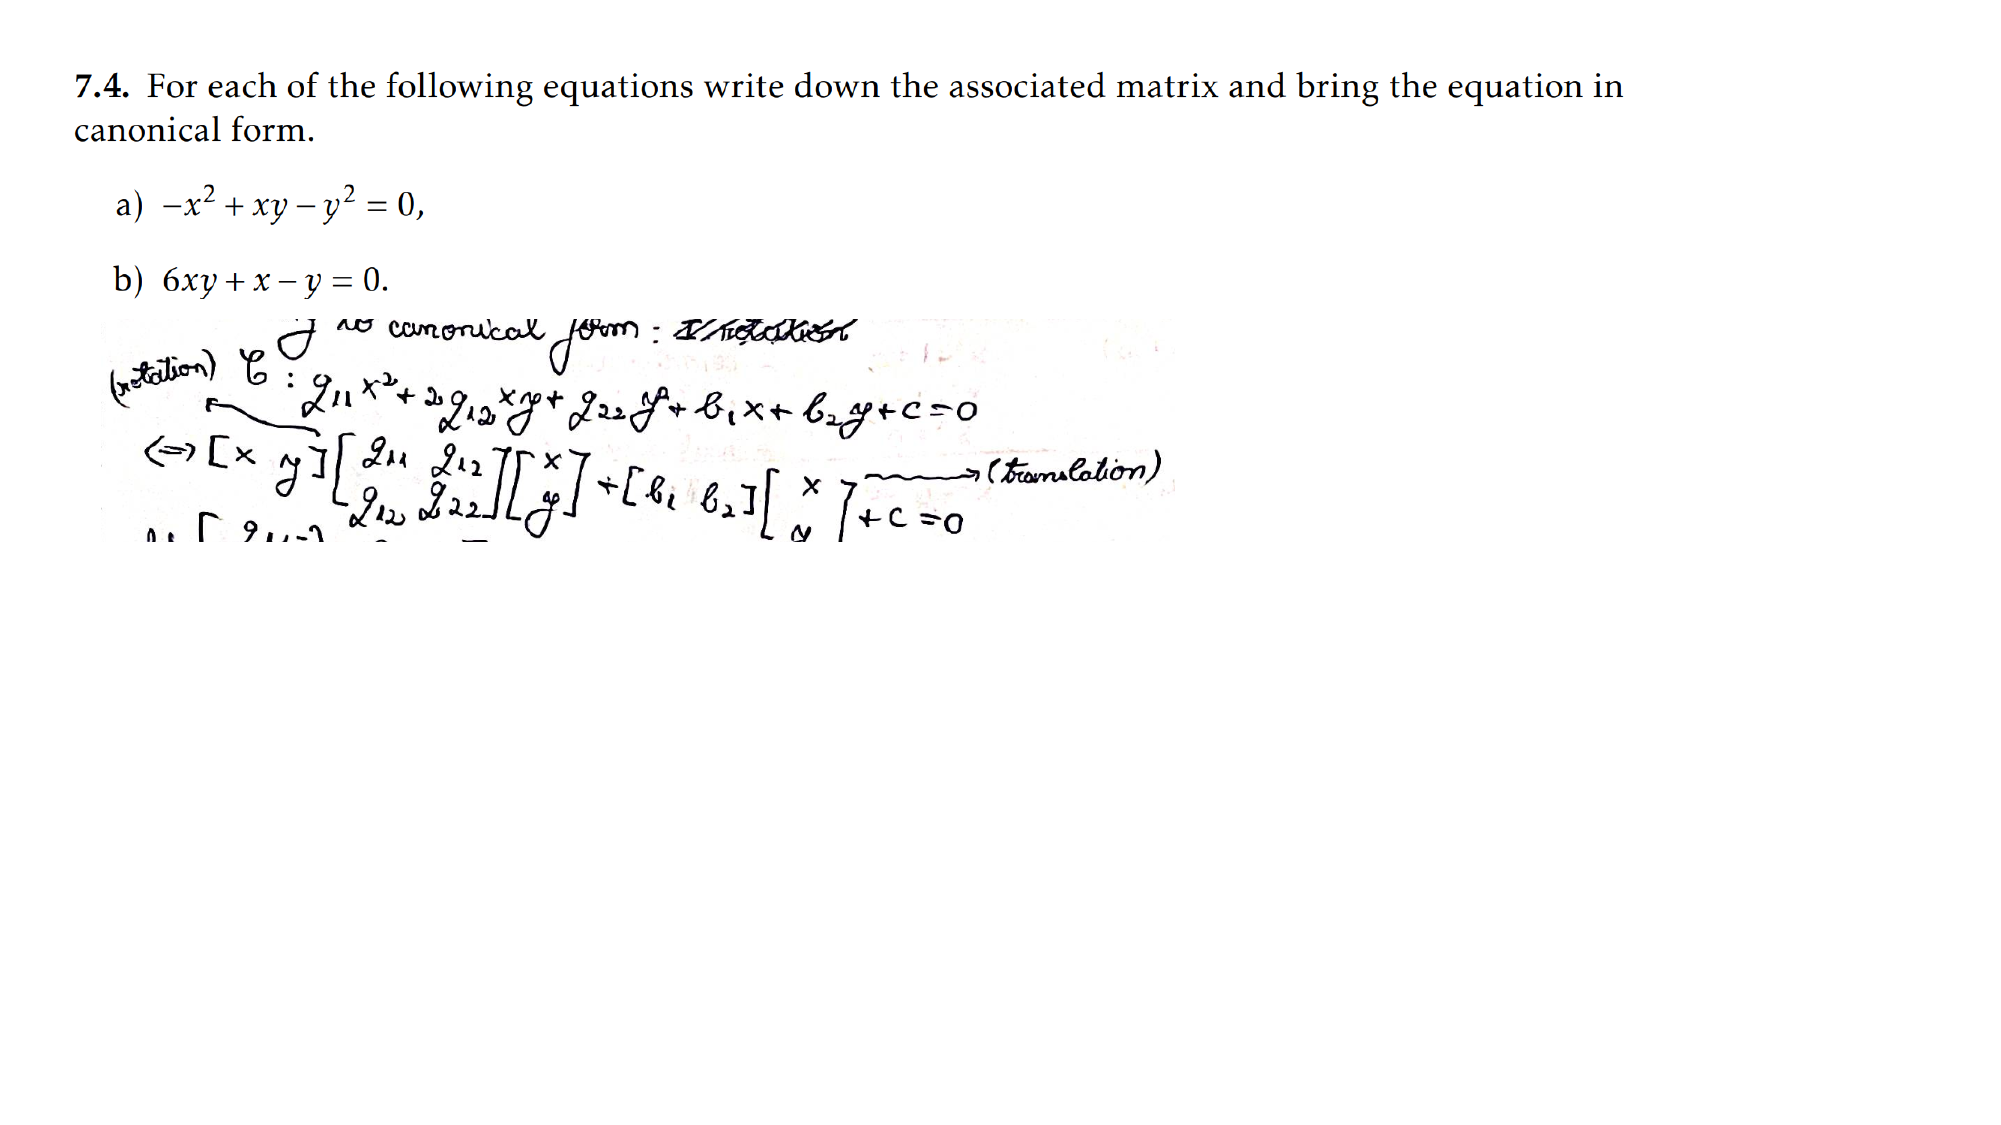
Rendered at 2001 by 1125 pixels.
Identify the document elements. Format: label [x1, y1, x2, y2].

picture [100, 319, 1176, 542]
picture [51, 52, 1634, 299]
